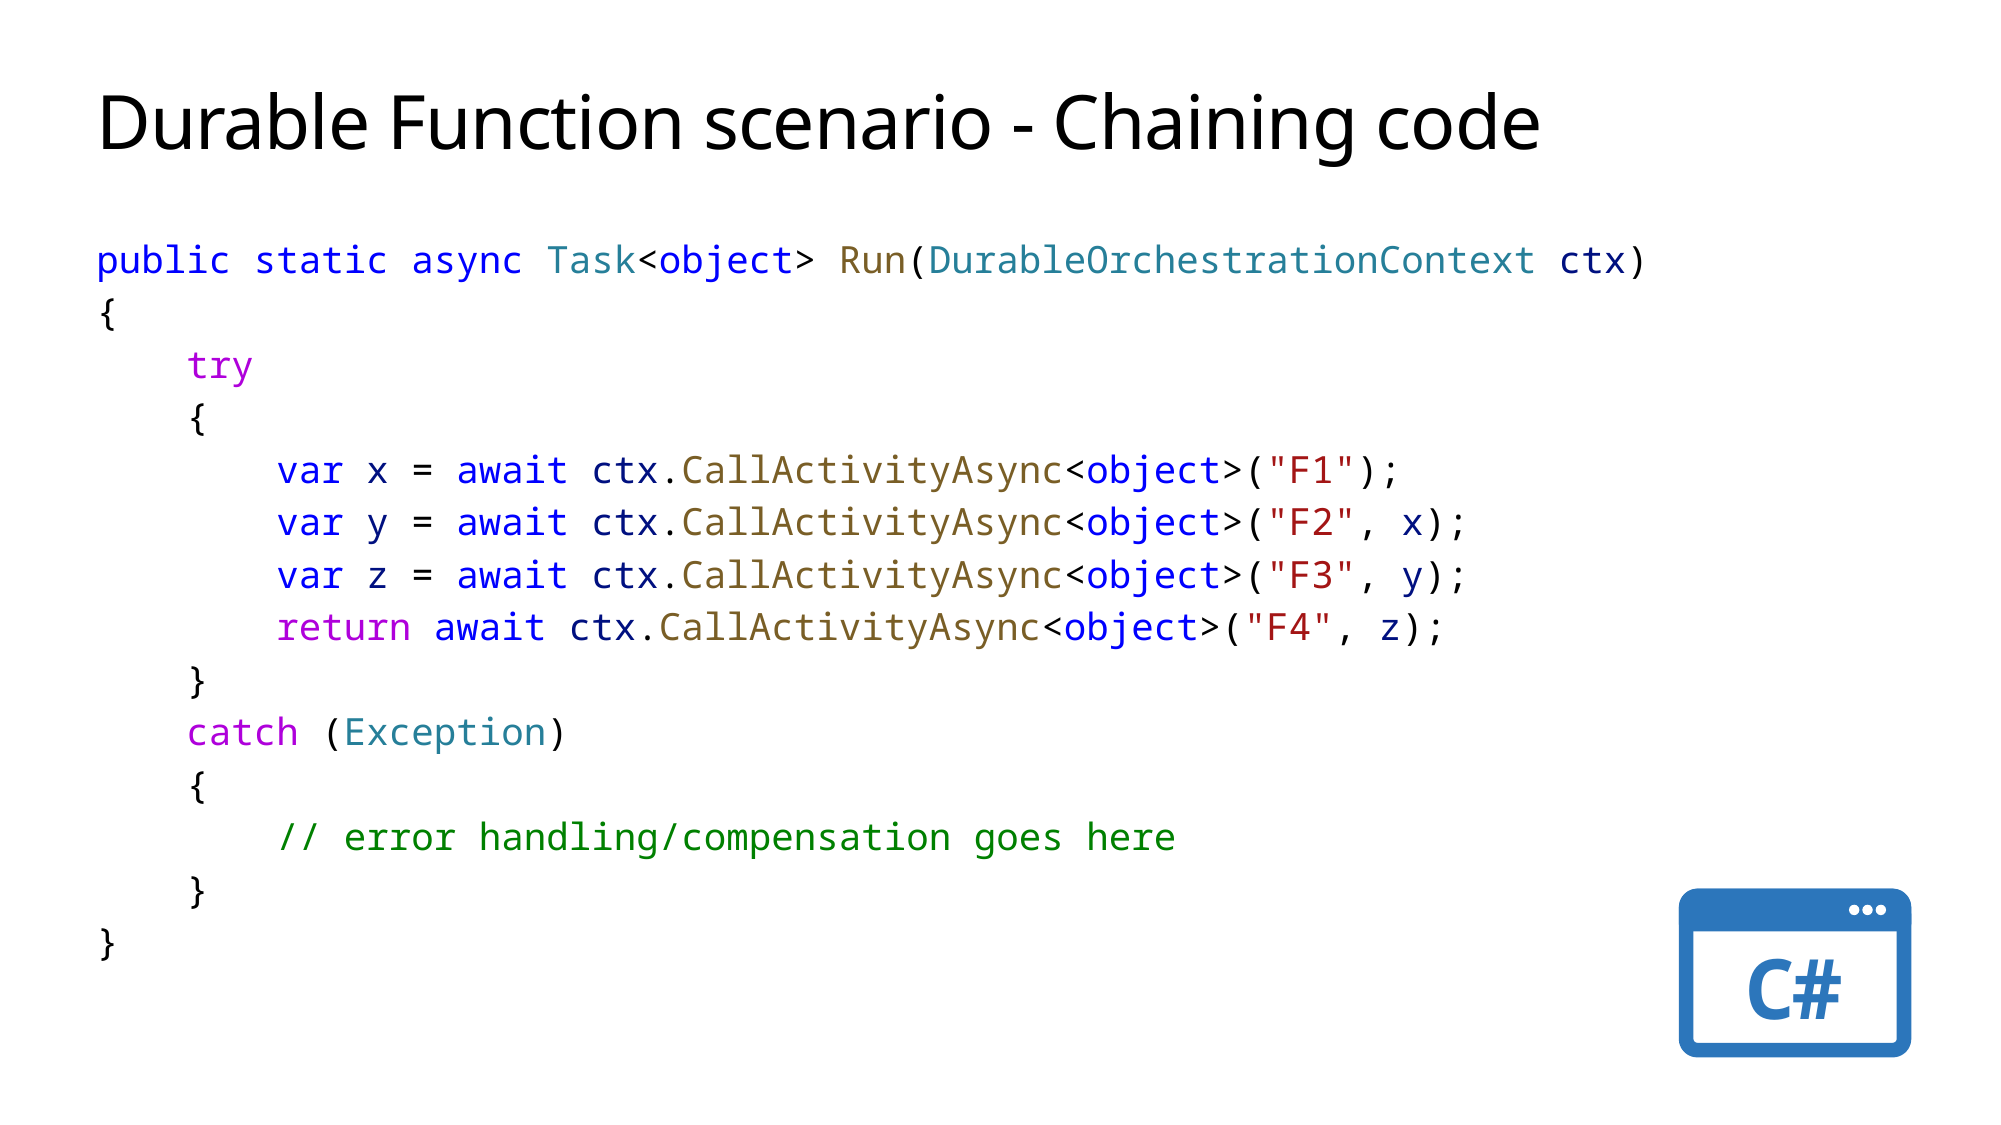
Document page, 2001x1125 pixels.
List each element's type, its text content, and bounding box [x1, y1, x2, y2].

title Durable Function scenario - Chaining code [96, 75, 1904, 166]
list public static async Task<object> Run(DurableOrchestrationContext ctx) { try { var x = await ctx.CallActivityAsync<object>("F1"); var y = await ctx.CallActivityAsync<object>("F2", x); var z = await ctx.CallActivityAsync<object>("F3", y); return await ctx.CallActivityAsync<object>("F4", z); } catch (Exception) { // error handling/compensation goes here } } [96, 235, 1904, 549]
